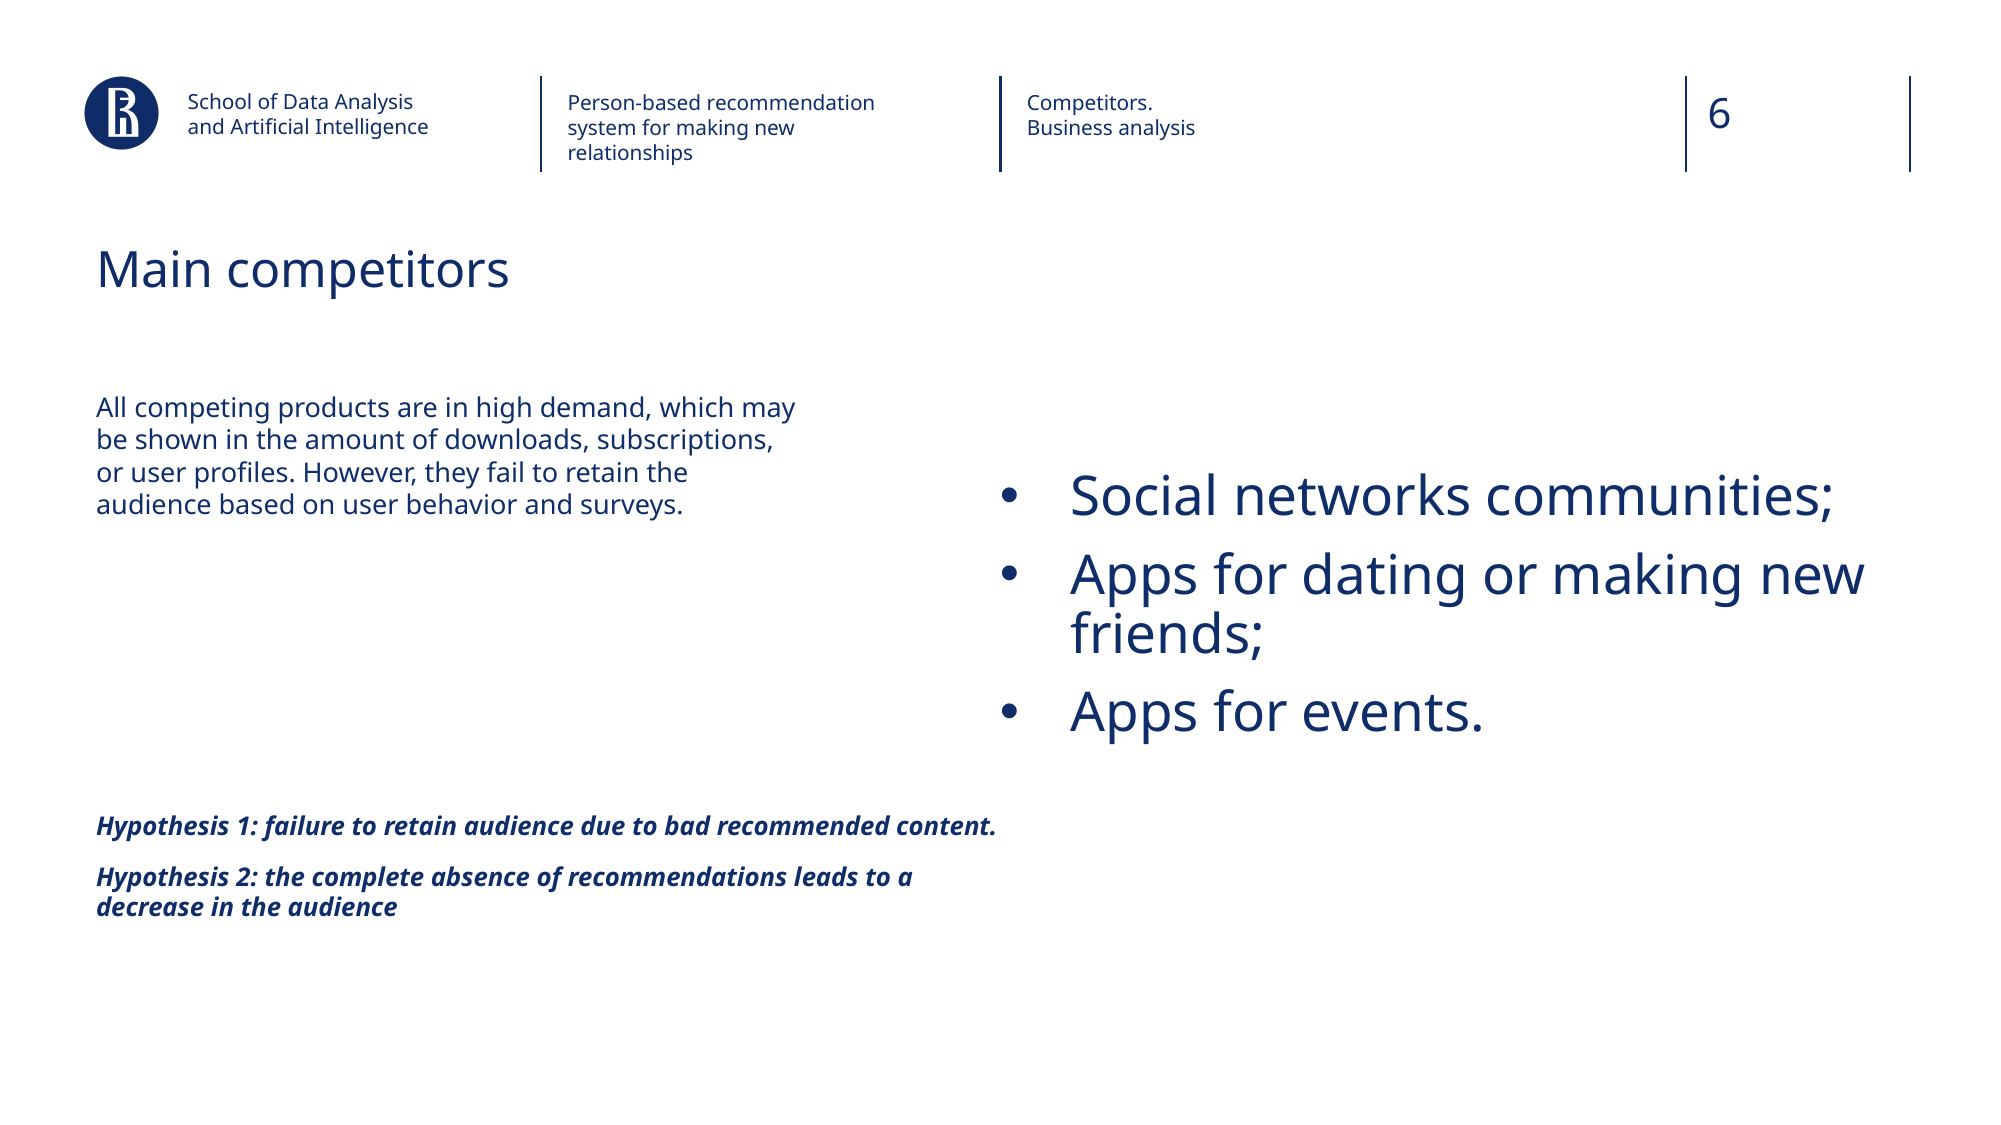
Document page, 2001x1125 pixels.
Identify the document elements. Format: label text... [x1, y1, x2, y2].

list Person-based recommendation system for making new relationships [567, 90, 907, 157]
list School of Data Analysis and Artificial Intelligence [187, 88, 500, 157]
list Hypothesis 1: failure to retain audience due to bad recommended content. Hypothesis 2: the complete absence of recommendations leads to a decrease in the audience [96, 810, 1000, 938]
list Competitors. Business analysis [1026, 90, 1367, 157]
picture [84, 76, 159, 150]
list All competing products are in high demand, which may be shown in the amount of downloads, subscriptions, or user profiles. However, they fail to retain the audience based on user behavior and surveys. [96, 390, 806, 784]
list Social networks communities; Apps for dating or making new friends; Apps for events. [999, 468, 1884, 784]
title Main competitors [96, 237, 1854, 365]
